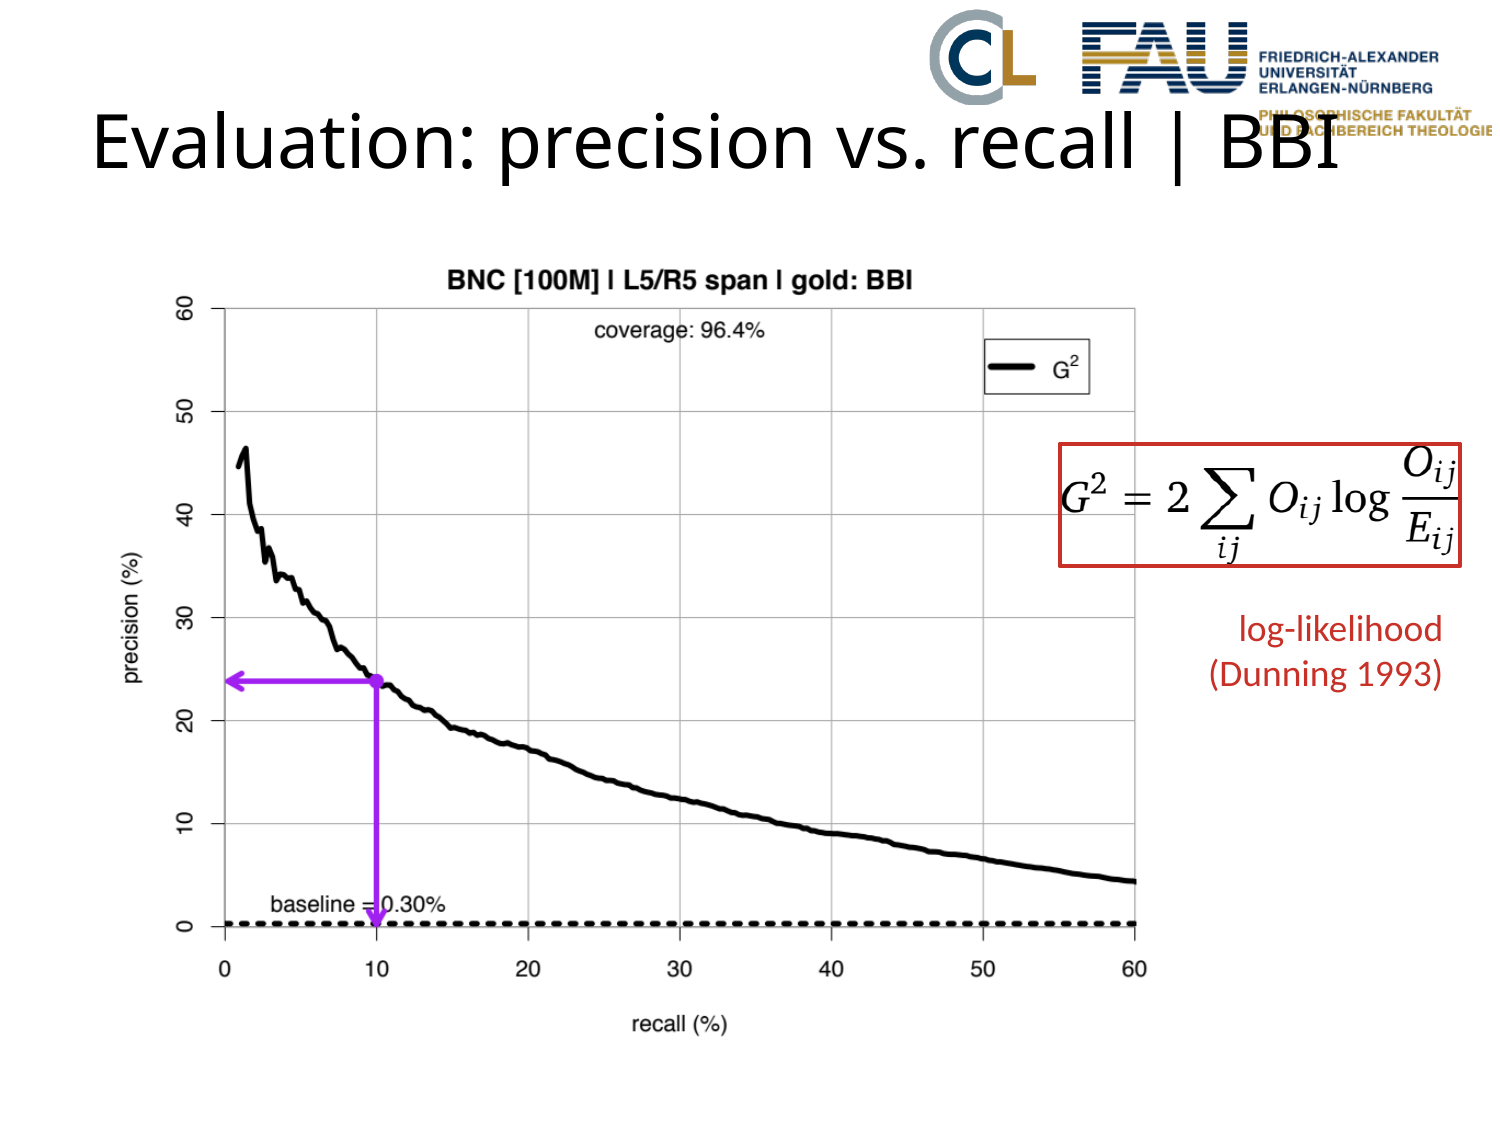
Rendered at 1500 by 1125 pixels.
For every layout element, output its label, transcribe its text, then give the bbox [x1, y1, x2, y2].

title Evaluation: precision vs. recall | BBI [75, 45, 1425, 233]
text_box log-likelihood (Dunning 1993) [1168, 596, 1459, 702]
picture [113, 250, 1459, 1037]
